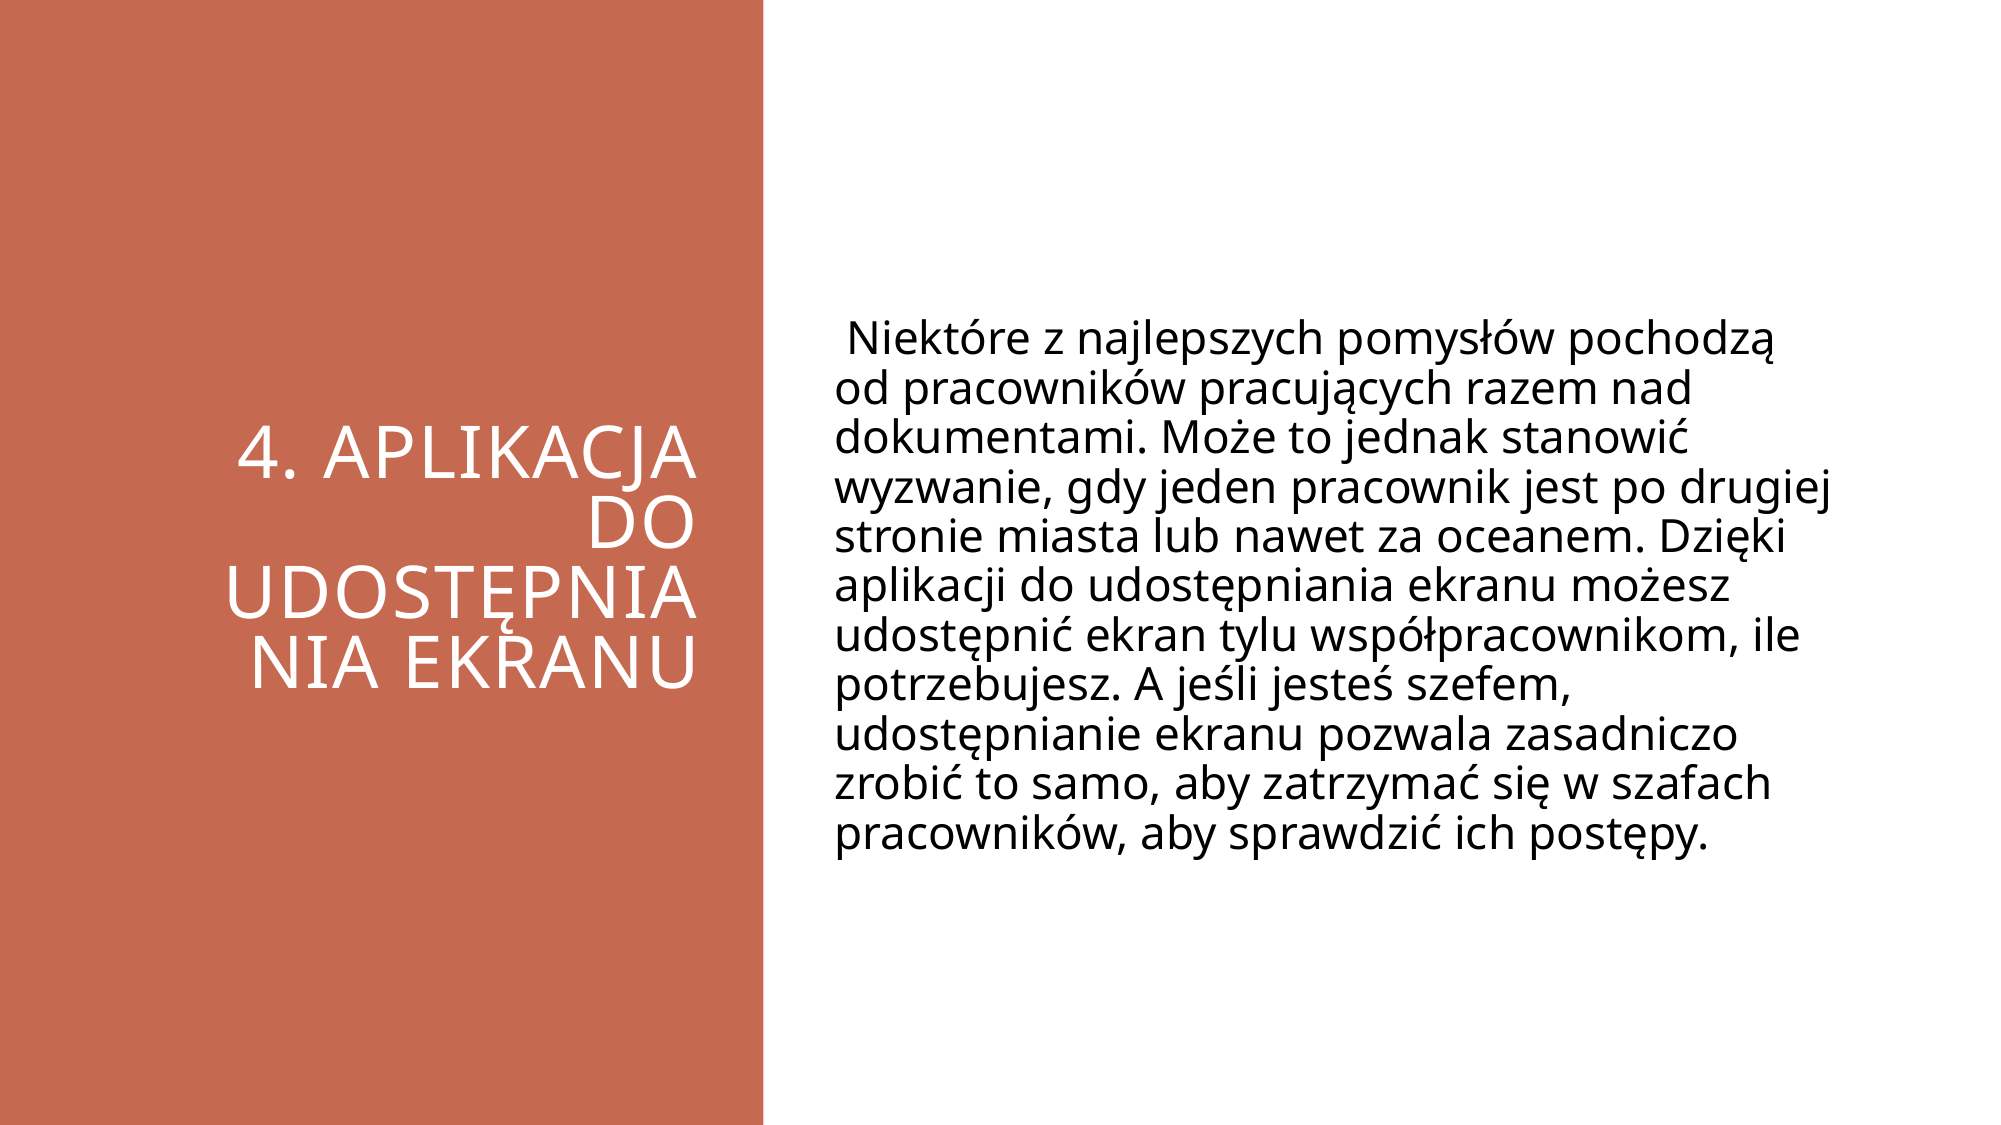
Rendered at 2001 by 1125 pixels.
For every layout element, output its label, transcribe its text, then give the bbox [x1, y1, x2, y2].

title 4. Aplikacja do udostępniania ekranu [158, 131, 715, 993]
list Niektóre z najlepszych pomysłów pochodzą od pracowników pracujących razem nad dokumentami. Może to jednak stanowić wyzwanie, gdy jeden pracownik jest po drugiej stronie miasta lub nawet za oceanem. Dzięki aplikacji do udostępniania ekranu możesz udostępnić ekran tylu współpracownikom, ile potrzebujesz. A jeśli jesteś szefem, udostępnianie ekranu pozwala zasadniczo zrobić to samo, aby zatrzymać się w szafach pracowników, aby sprawdzić ich postępy. [812, 131, 1847, 993]
text_box [0, 0, 765, 1125]
text_box [765, 0, 2000, 1125]
